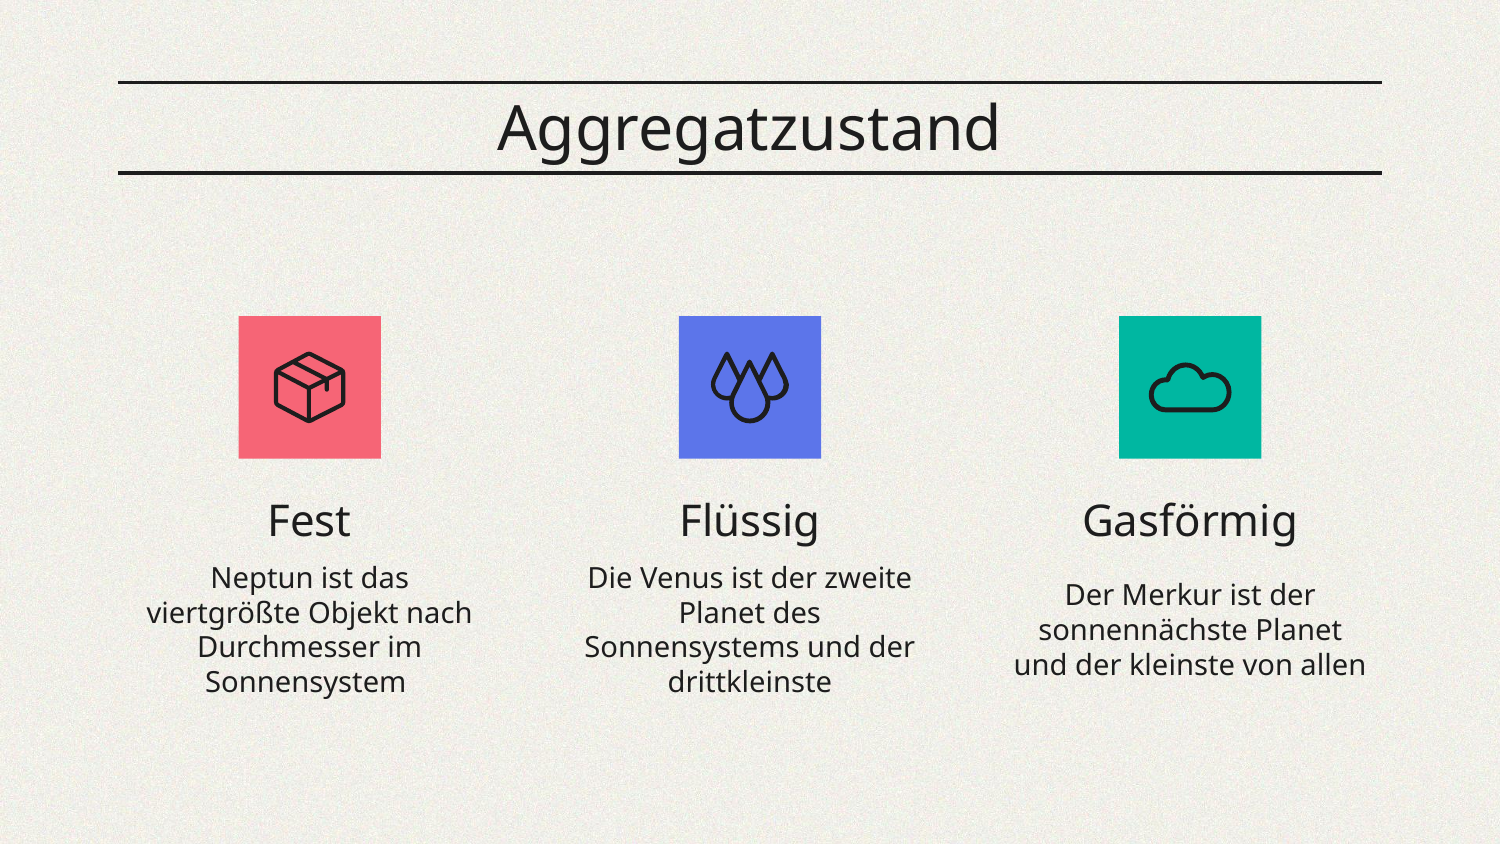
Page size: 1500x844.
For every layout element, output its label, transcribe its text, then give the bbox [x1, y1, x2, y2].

text_box [1148, 362, 1232, 413]
title Aggregatzustand [118, 72, 1382, 167]
subtitle Neptun ist das viertgrößte Objekt nach Durchmesser im Sonnensystem [118, 555, 502, 702]
title Flüssig [558, 497, 942, 540]
text_box [273, 351, 346, 424]
subtitle Der Merkur ist der sonnennächste Planet und der kleinste von allen [998, 555, 1382, 702]
picture [0, 0, 1500, 844]
text_box [238, 316, 381, 459]
text_box [1119, 316, 1262, 459]
subtitle Die Venus ist der zweite Planet des Sonnensystems und der drittkleinste [558, 555, 942, 702]
title Gasförmig [998, 497, 1382, 540]
title Fest [118, 497, 502, 540]
text_box [678, 316, 822, 459]
text_box [710, 351, 789, 424]
